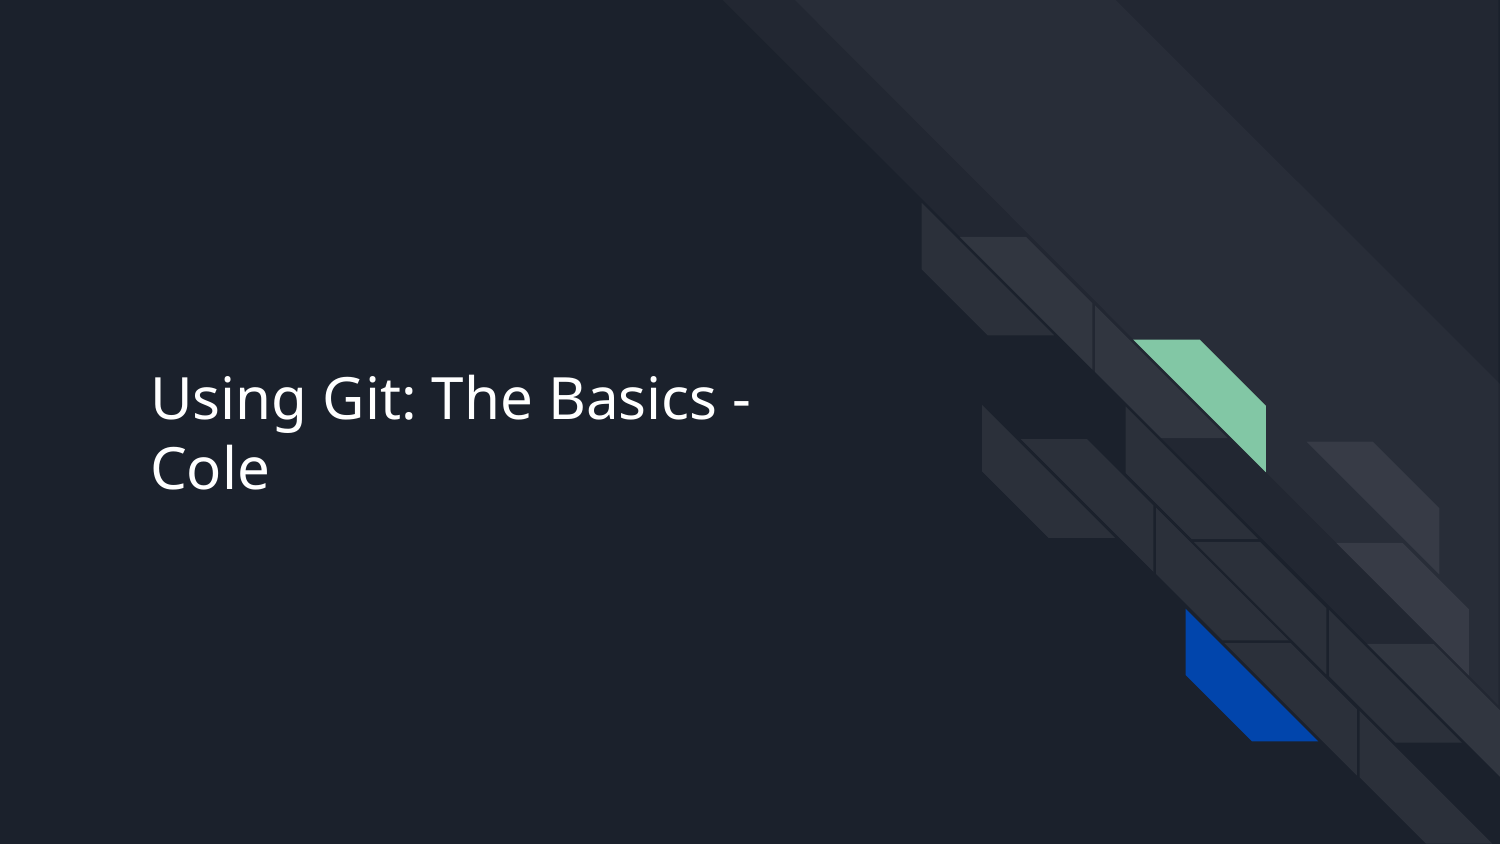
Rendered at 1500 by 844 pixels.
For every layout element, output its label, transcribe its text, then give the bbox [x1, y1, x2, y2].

title Using Git: The Basics - Cole [135, 336, 888, 526]
